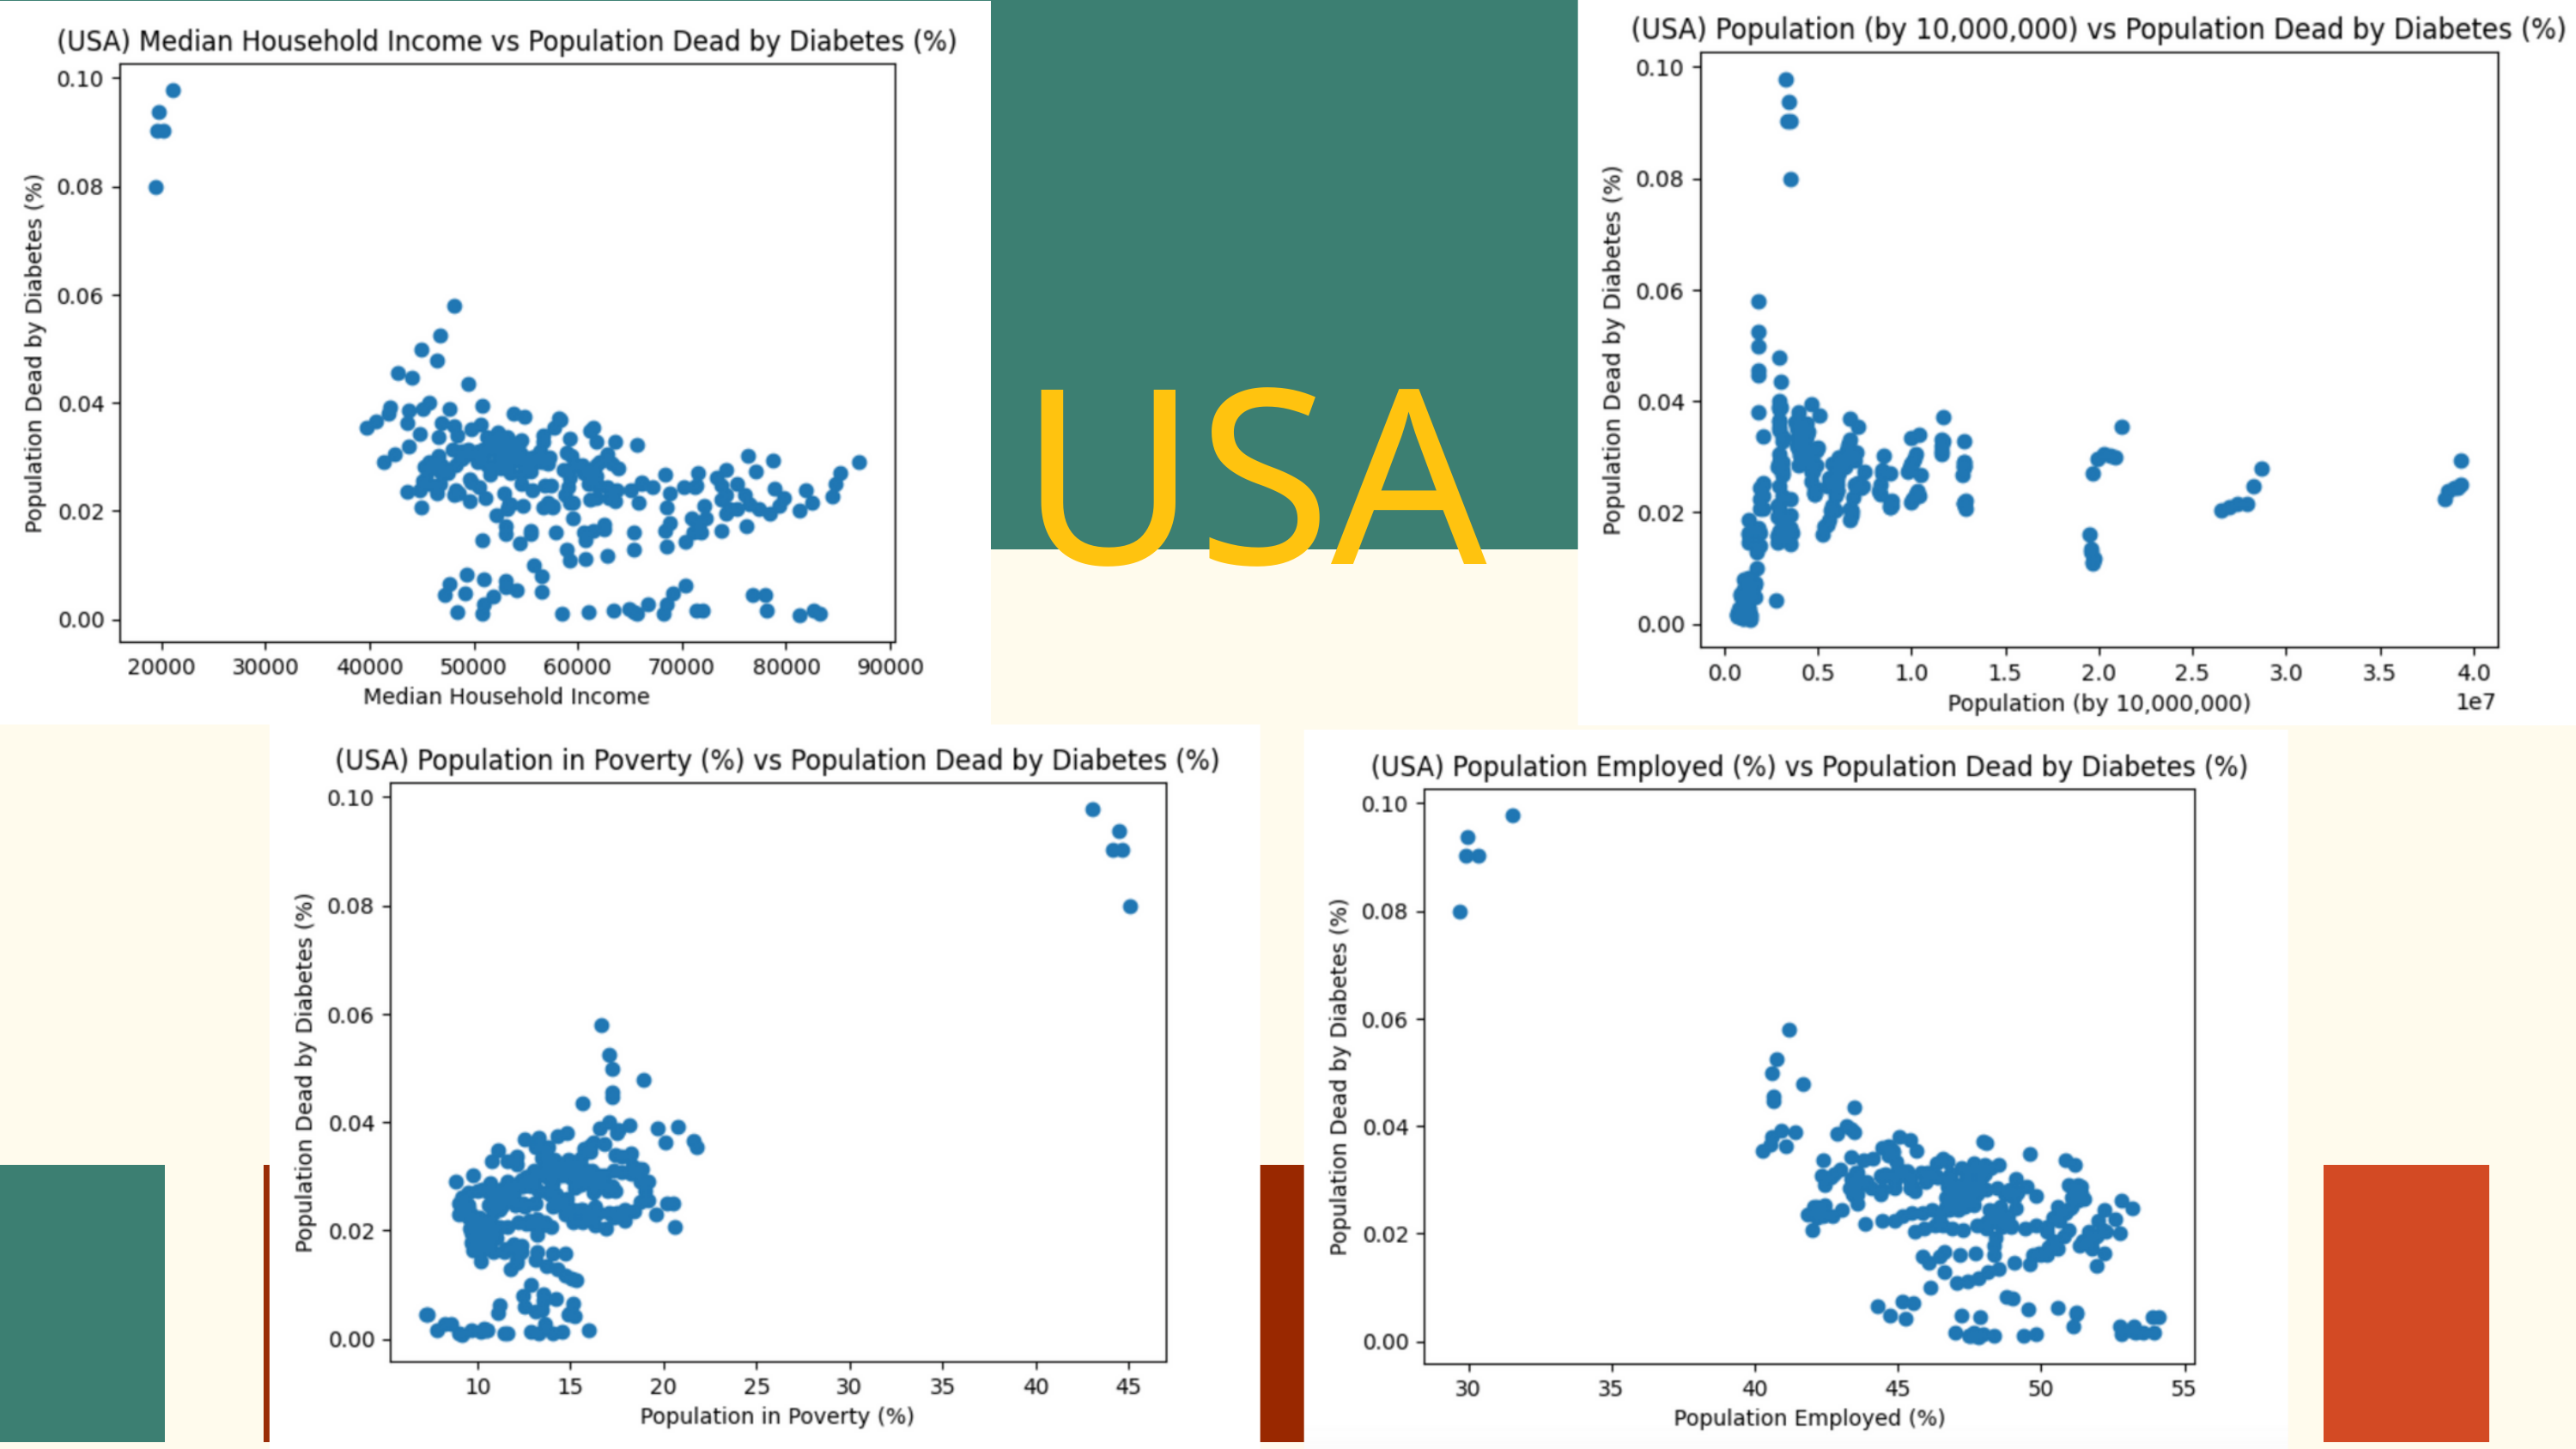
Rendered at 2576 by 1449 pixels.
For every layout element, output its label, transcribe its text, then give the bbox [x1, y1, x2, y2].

text_box [0, 1165, 269, 1442]
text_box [0, 0, 2576, 549]
text_box [0, 559, 991, 724]
text_box [1303, 730, 2288, 1449]
text_box [269, 724, 1261, 1449]
text_box [1261, 1165, 1303, 1442]
text_box USA [1019, 559, 1631, 614]
text_box [1577, 559, 2576, 725]
text_box [2288, 1165, 2576, 1442]
